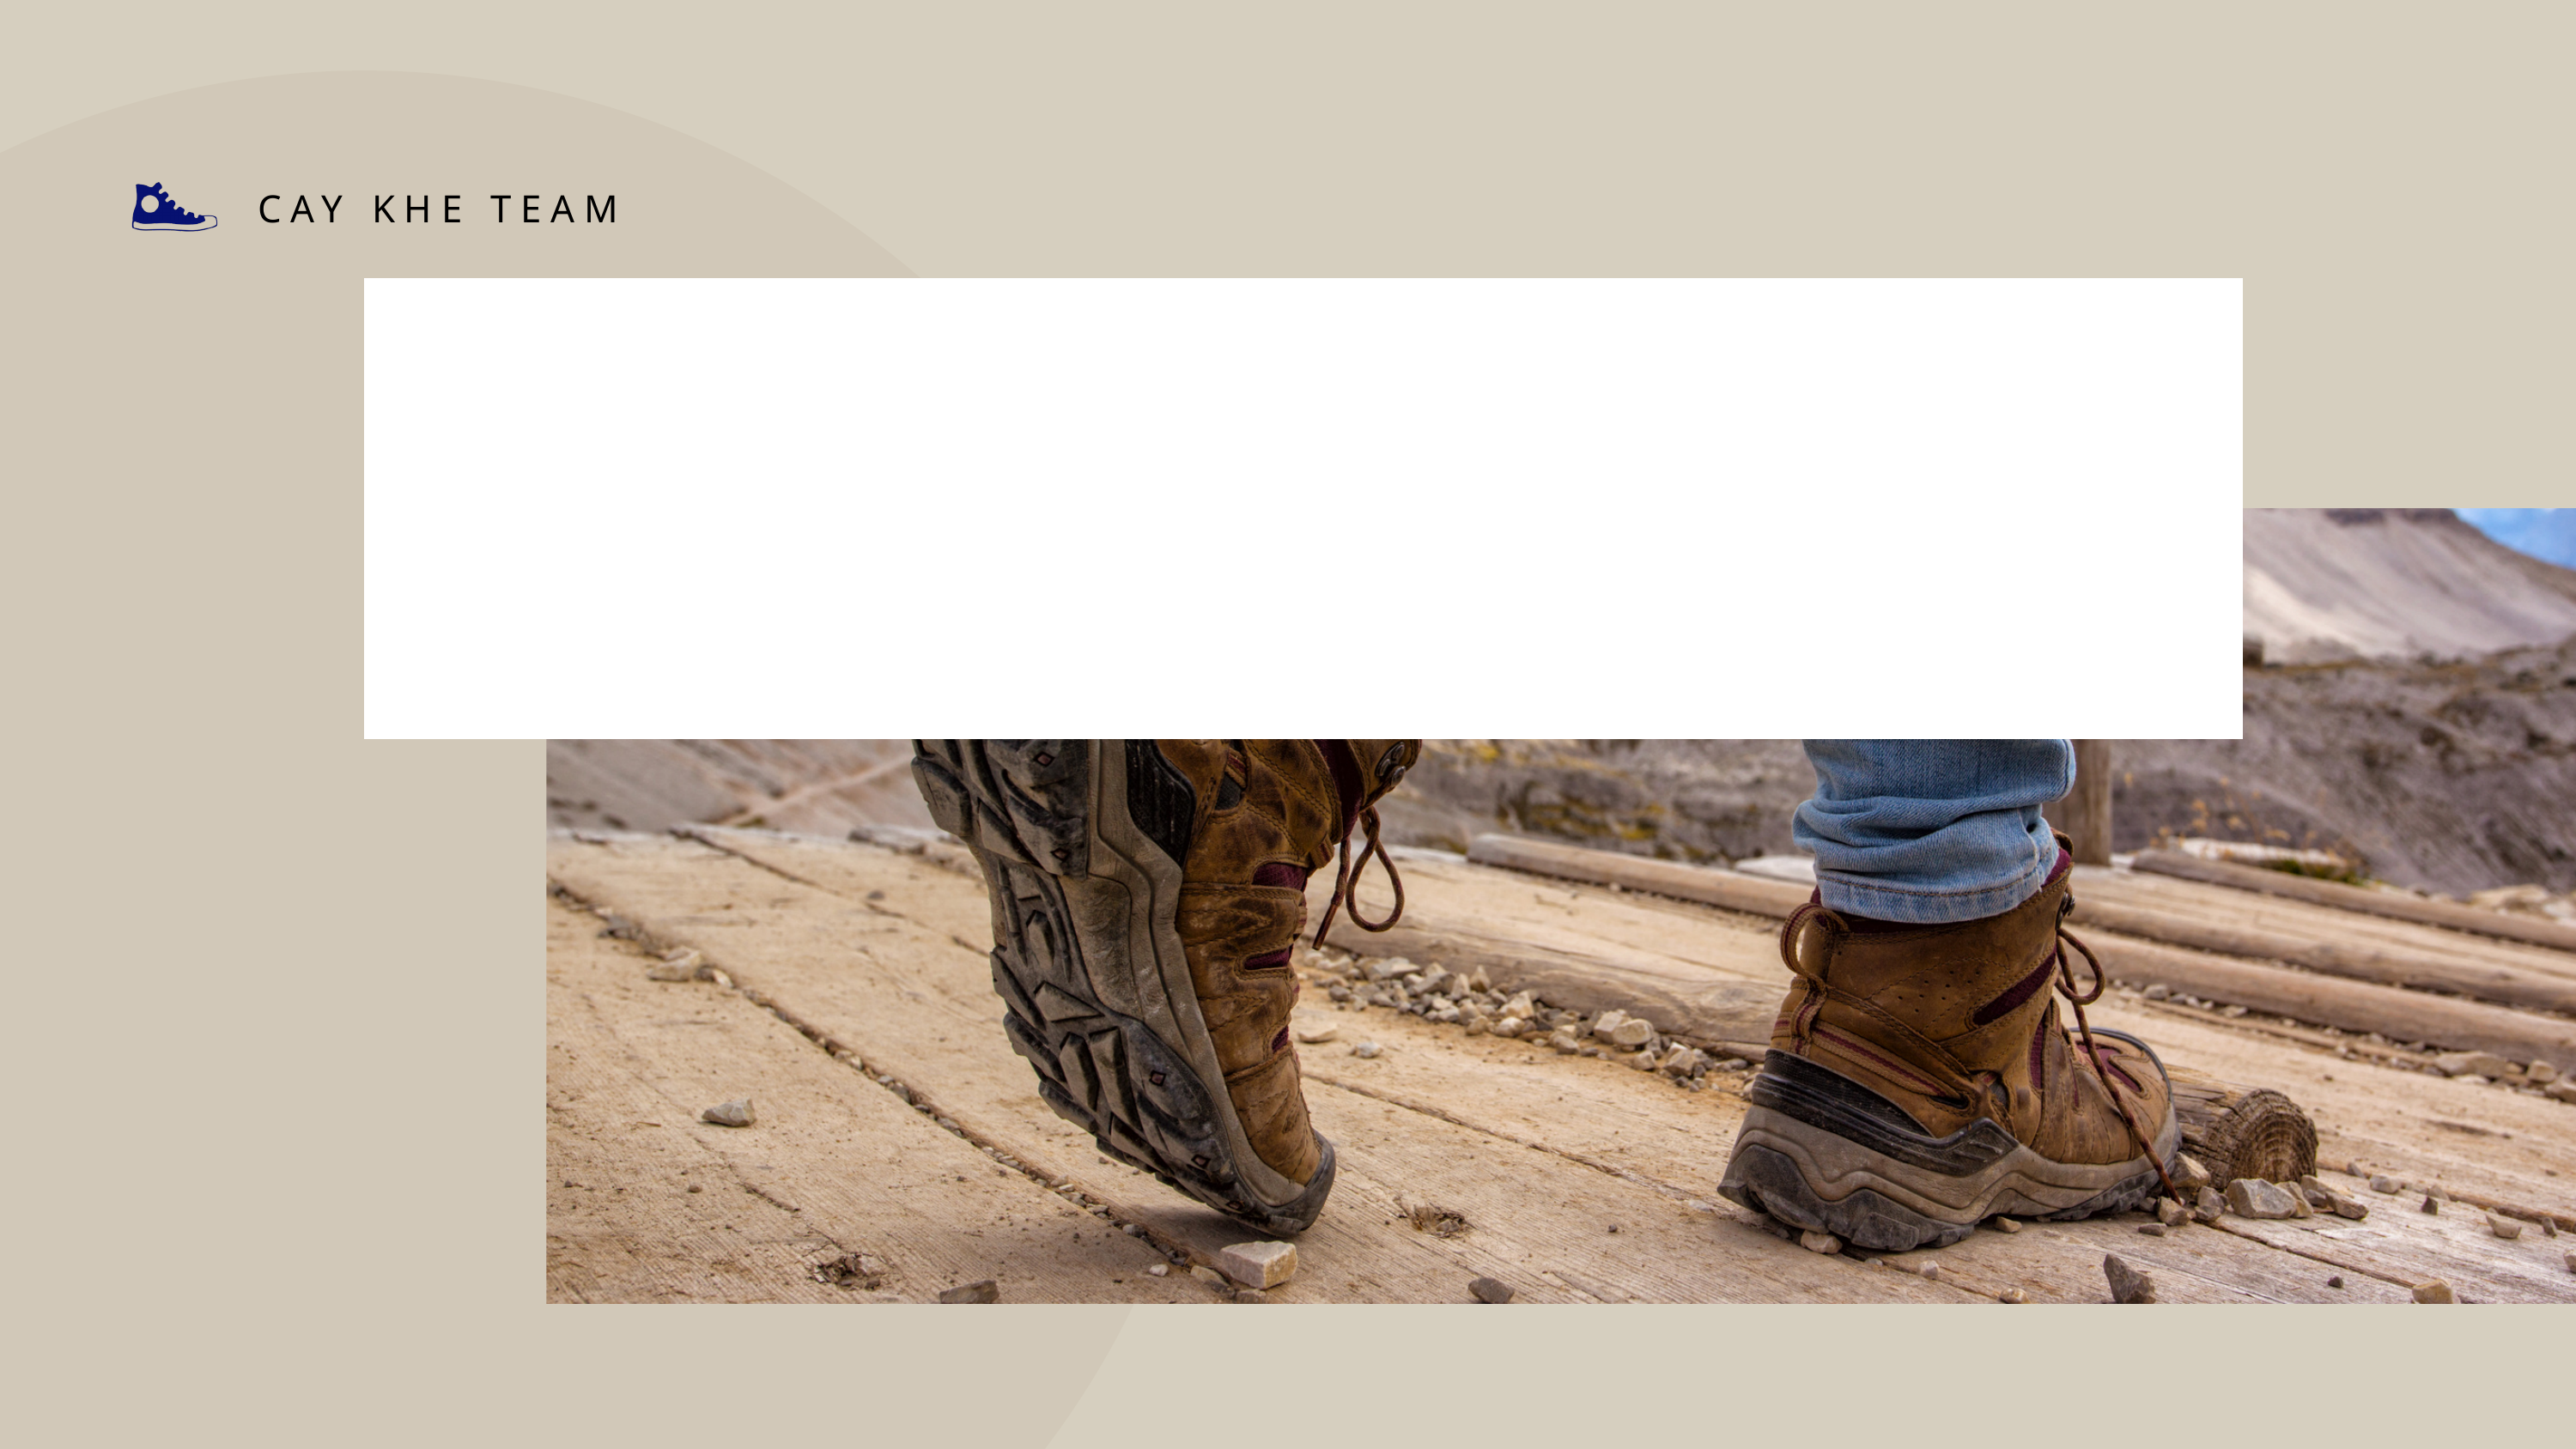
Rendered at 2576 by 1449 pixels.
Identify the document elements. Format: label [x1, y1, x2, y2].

text_box [0, 70, 1224, 1449]
text_box [1228, 508, 2576, 1304]
picture [363, 278, 2243, 739]
